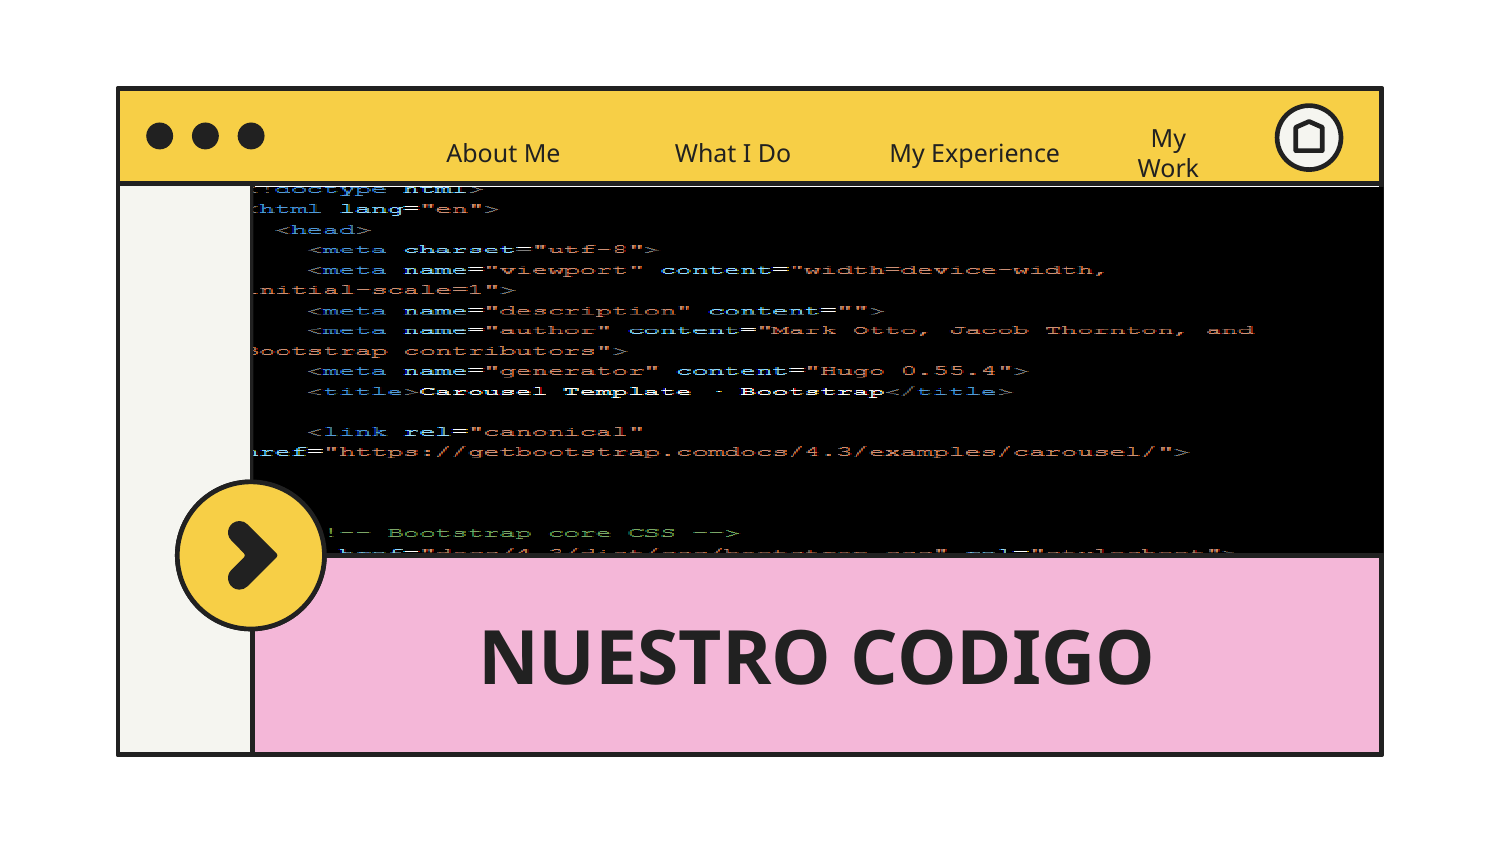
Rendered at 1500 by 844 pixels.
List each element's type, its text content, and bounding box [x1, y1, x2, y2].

title NUESTRO CODIGO [360, 585, 1275, 724]
text_box [1295, 121, 1323, 151]
text_box About Me [395, 121, 618, 154]
text_box My Experience [855, 121, 1102, 154]
text_box What I Do [618, 121, 855, 154]
text_box My Work [1102, 121, 1243, 154]
text_box [177, 481, 325, 629]
picture [253, 186, 1384, 554]
text_box [1277, 105, 1342, 170]
text_box [228, 521, 271, 590]
